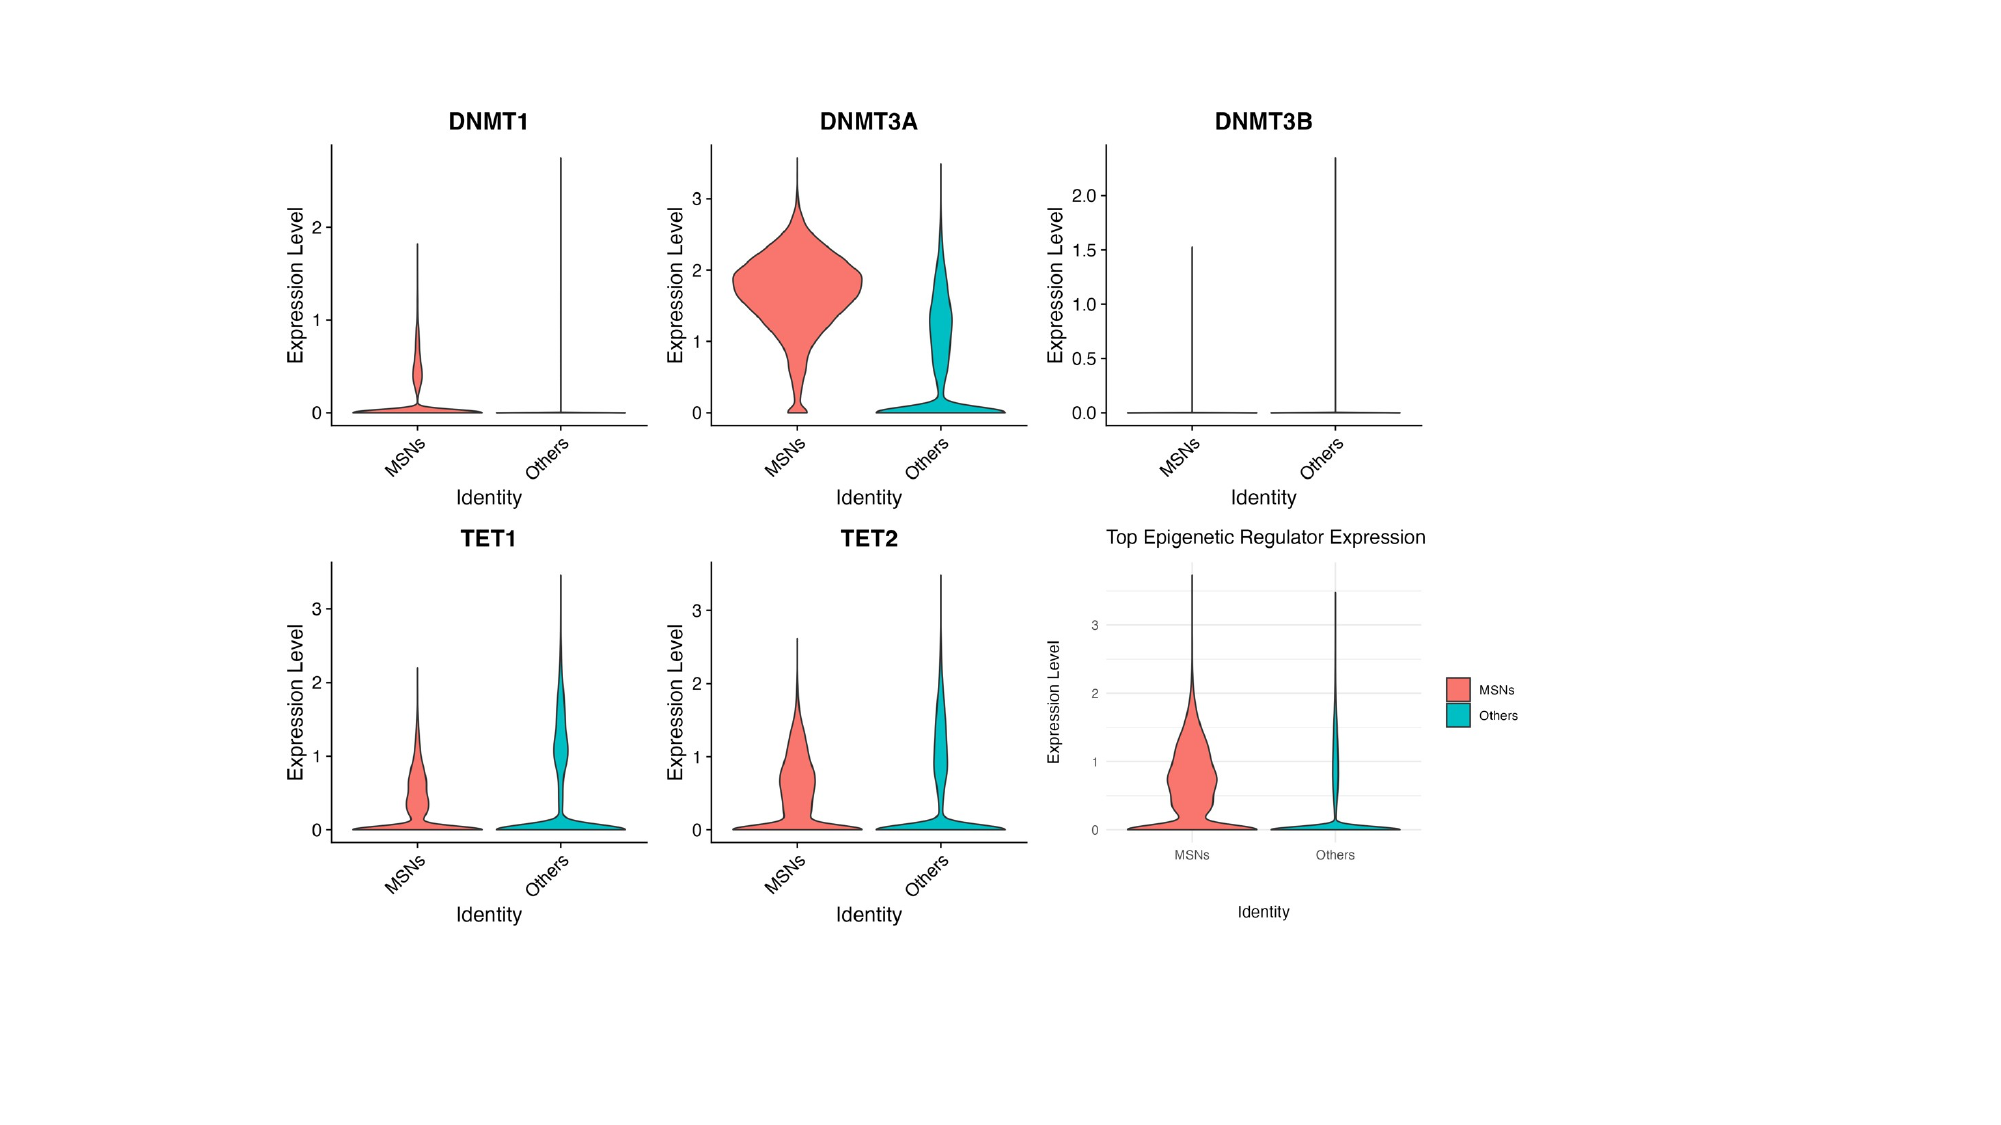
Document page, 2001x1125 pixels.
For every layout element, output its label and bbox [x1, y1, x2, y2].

picture [287, 112, 1518, 926]
